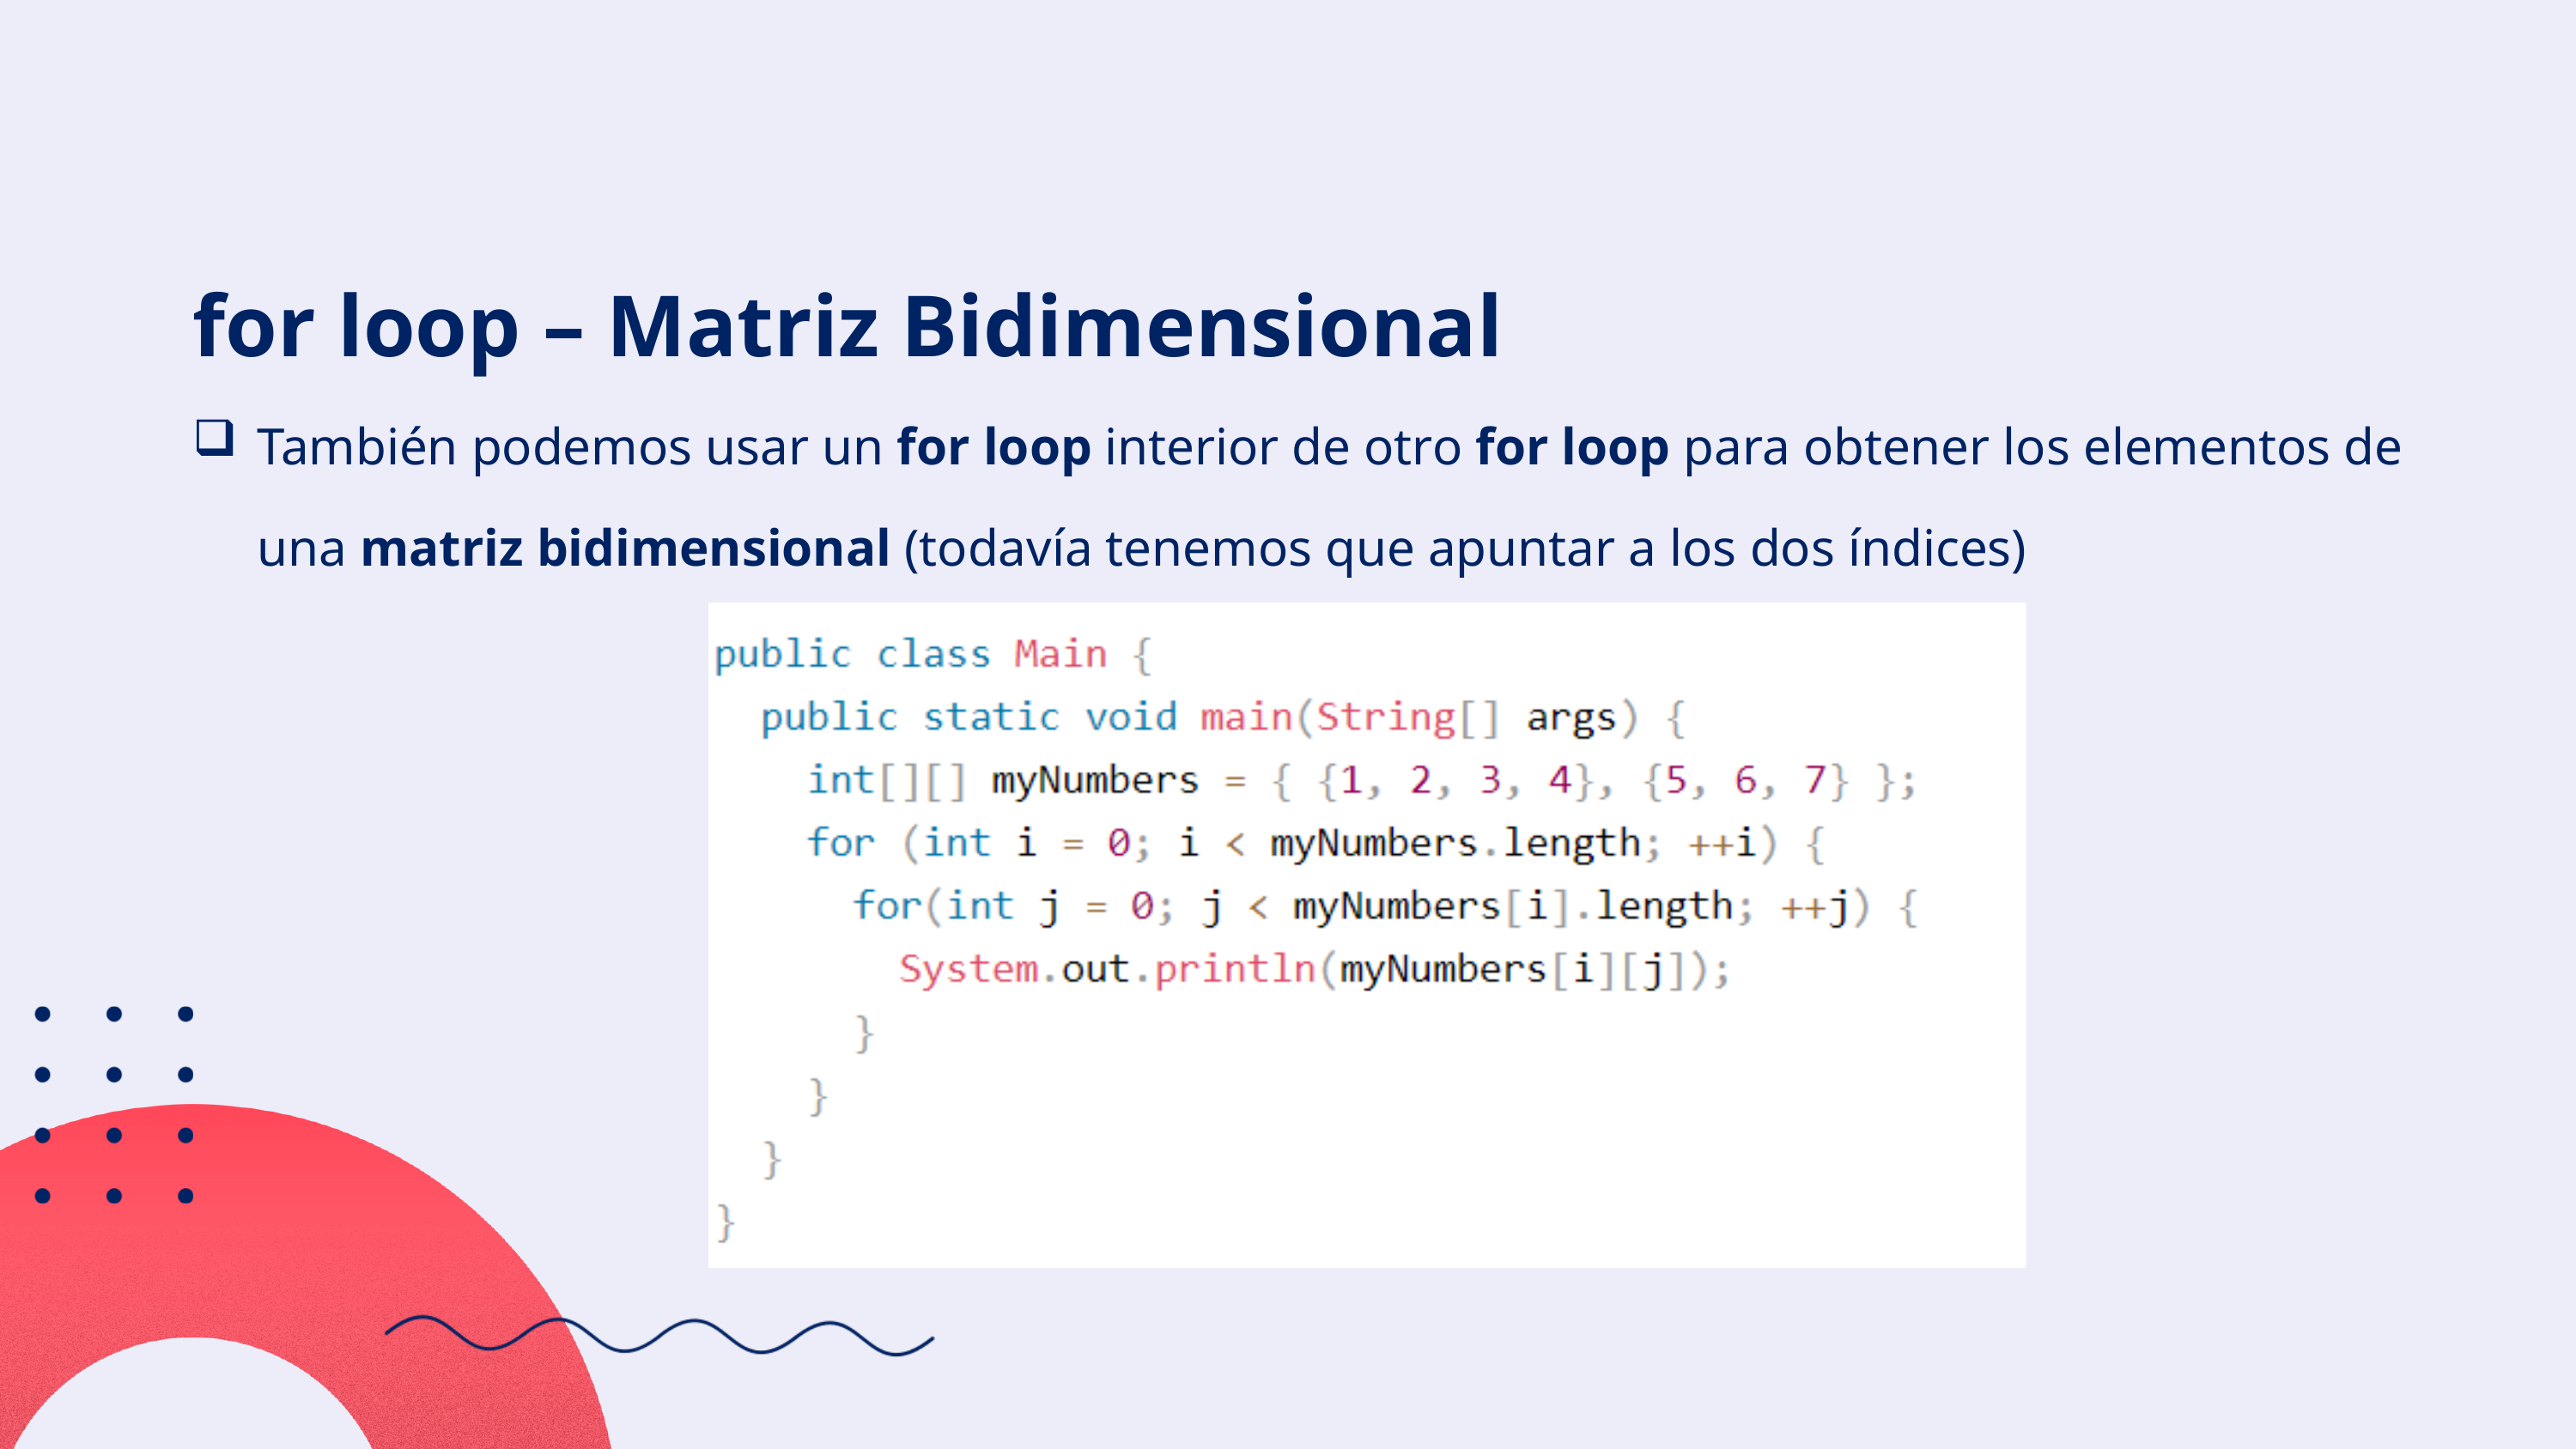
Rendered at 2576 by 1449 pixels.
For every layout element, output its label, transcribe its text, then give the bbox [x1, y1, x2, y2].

picture [708, 603, 2026, 1269]
picture [0, 990, 935, 1449]
text_box for loop – Matriz Bidimensional También podemos usar un for loop interior de otro for loop para obtener los elementos de una matriz bidimensional (todavía tenemos que apuntar a los dos índices) [192, 271, 2478, 576]
